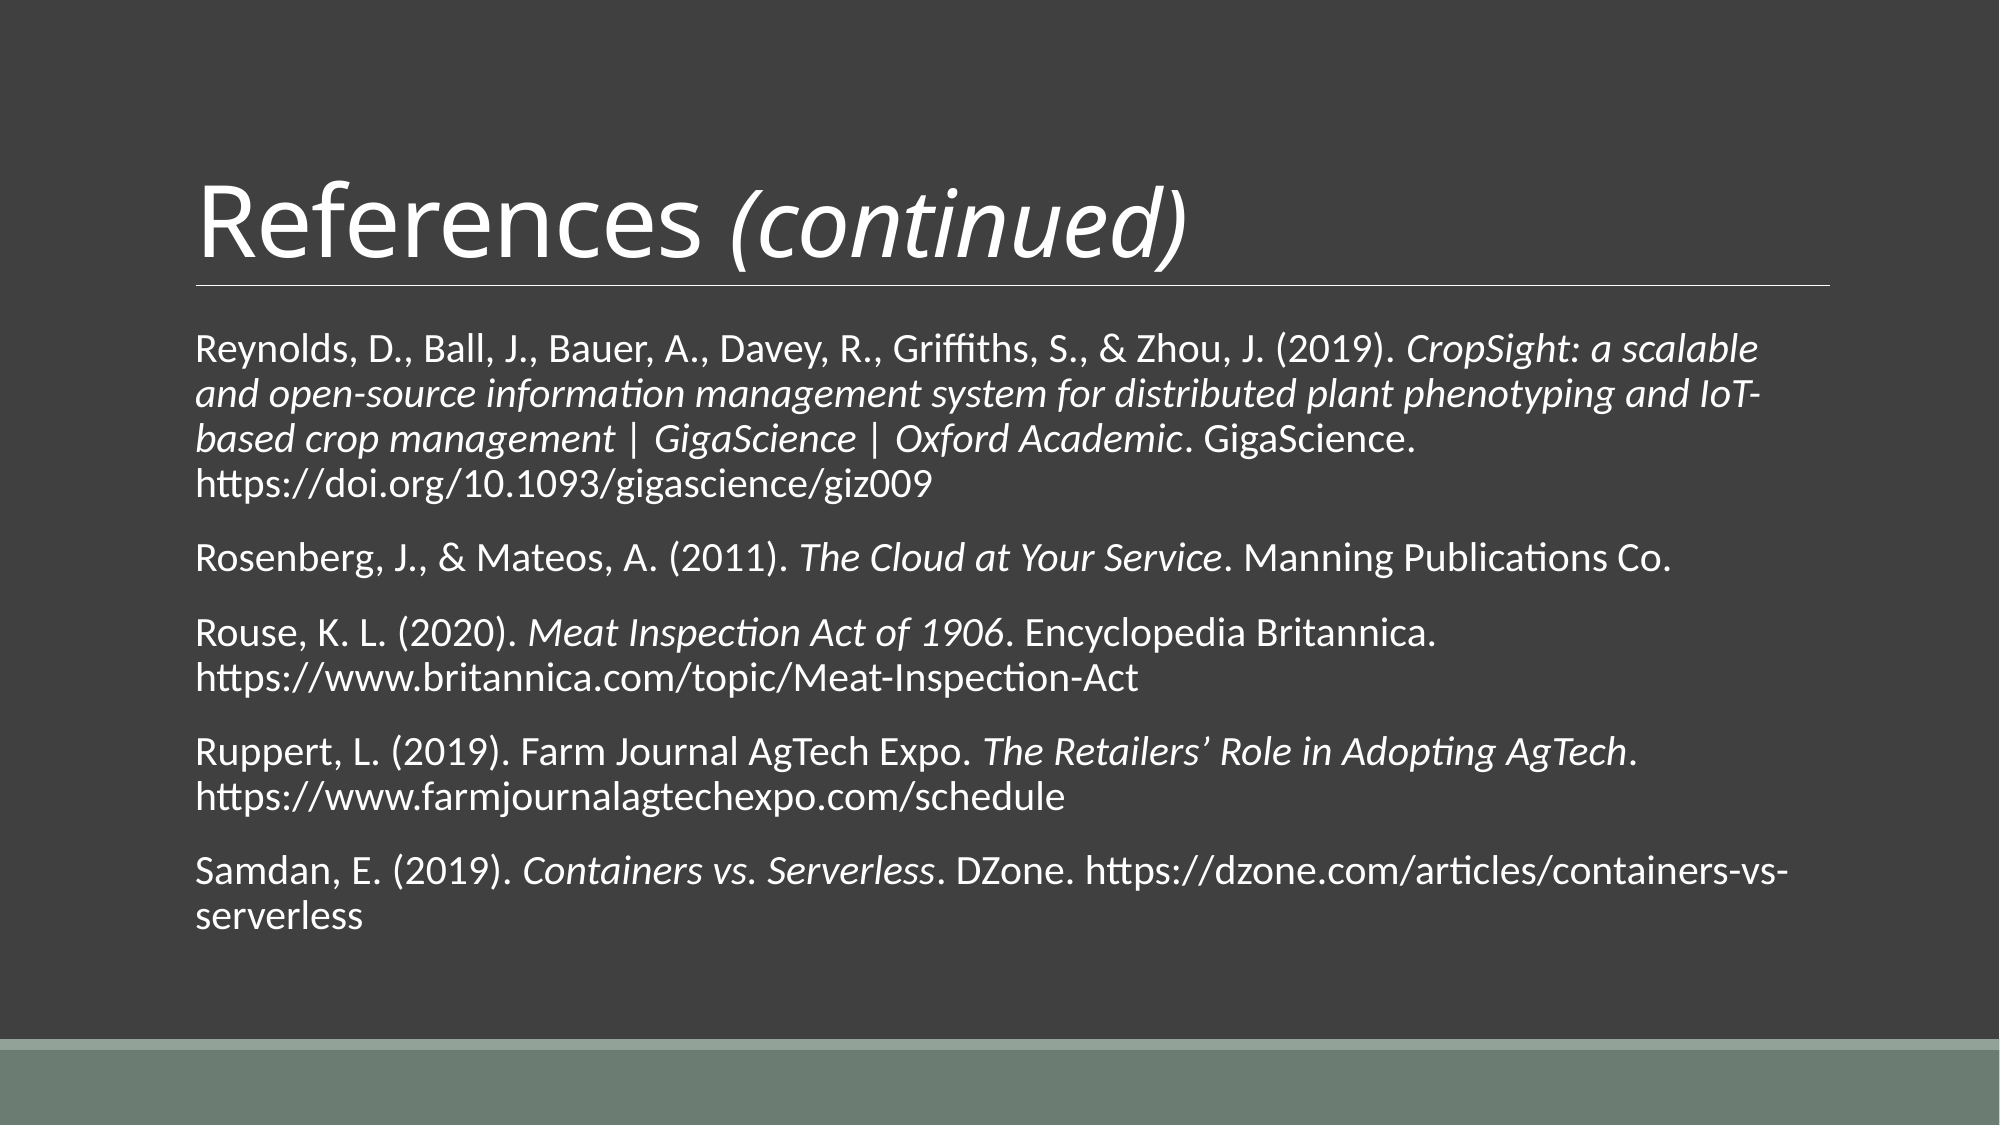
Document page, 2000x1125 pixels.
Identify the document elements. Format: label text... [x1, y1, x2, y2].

list Reynolds, D., Ball, J., Bauer, A., Davey, R., Griffiths, S., & Zhou, J. (2019). CropSight: a scalable and open-source information management system for distributed plant phenotyping and IoT-based crop management | GigaScience | Oxford Academic. GigaScience. https://doi.org/10.1093/gigascience/giz009 Rosenberg, J., & Mateos, A. (2011). The Cloud at Your Service. Manning Publications Co. Rouse, K. L. (2020). Meat Inspection Act of 1906. Encyclopedia Britannica. https://www.britannica.com/topic/Meat-Inspection-Act Ruppert, L. (2019). Farm Journal AgTech Expo. The Retailers’ Role in Adopting AgTech. https://www.farmjournalagtechexpo.com/schedule Samdan, E. (2019). Containers vs. Serverless. DZone. https://dzone.com/articles/containers-vs-serverless [179, 319, 1830, 1017]
title References (continued) [179, 47, 1830, 285]
